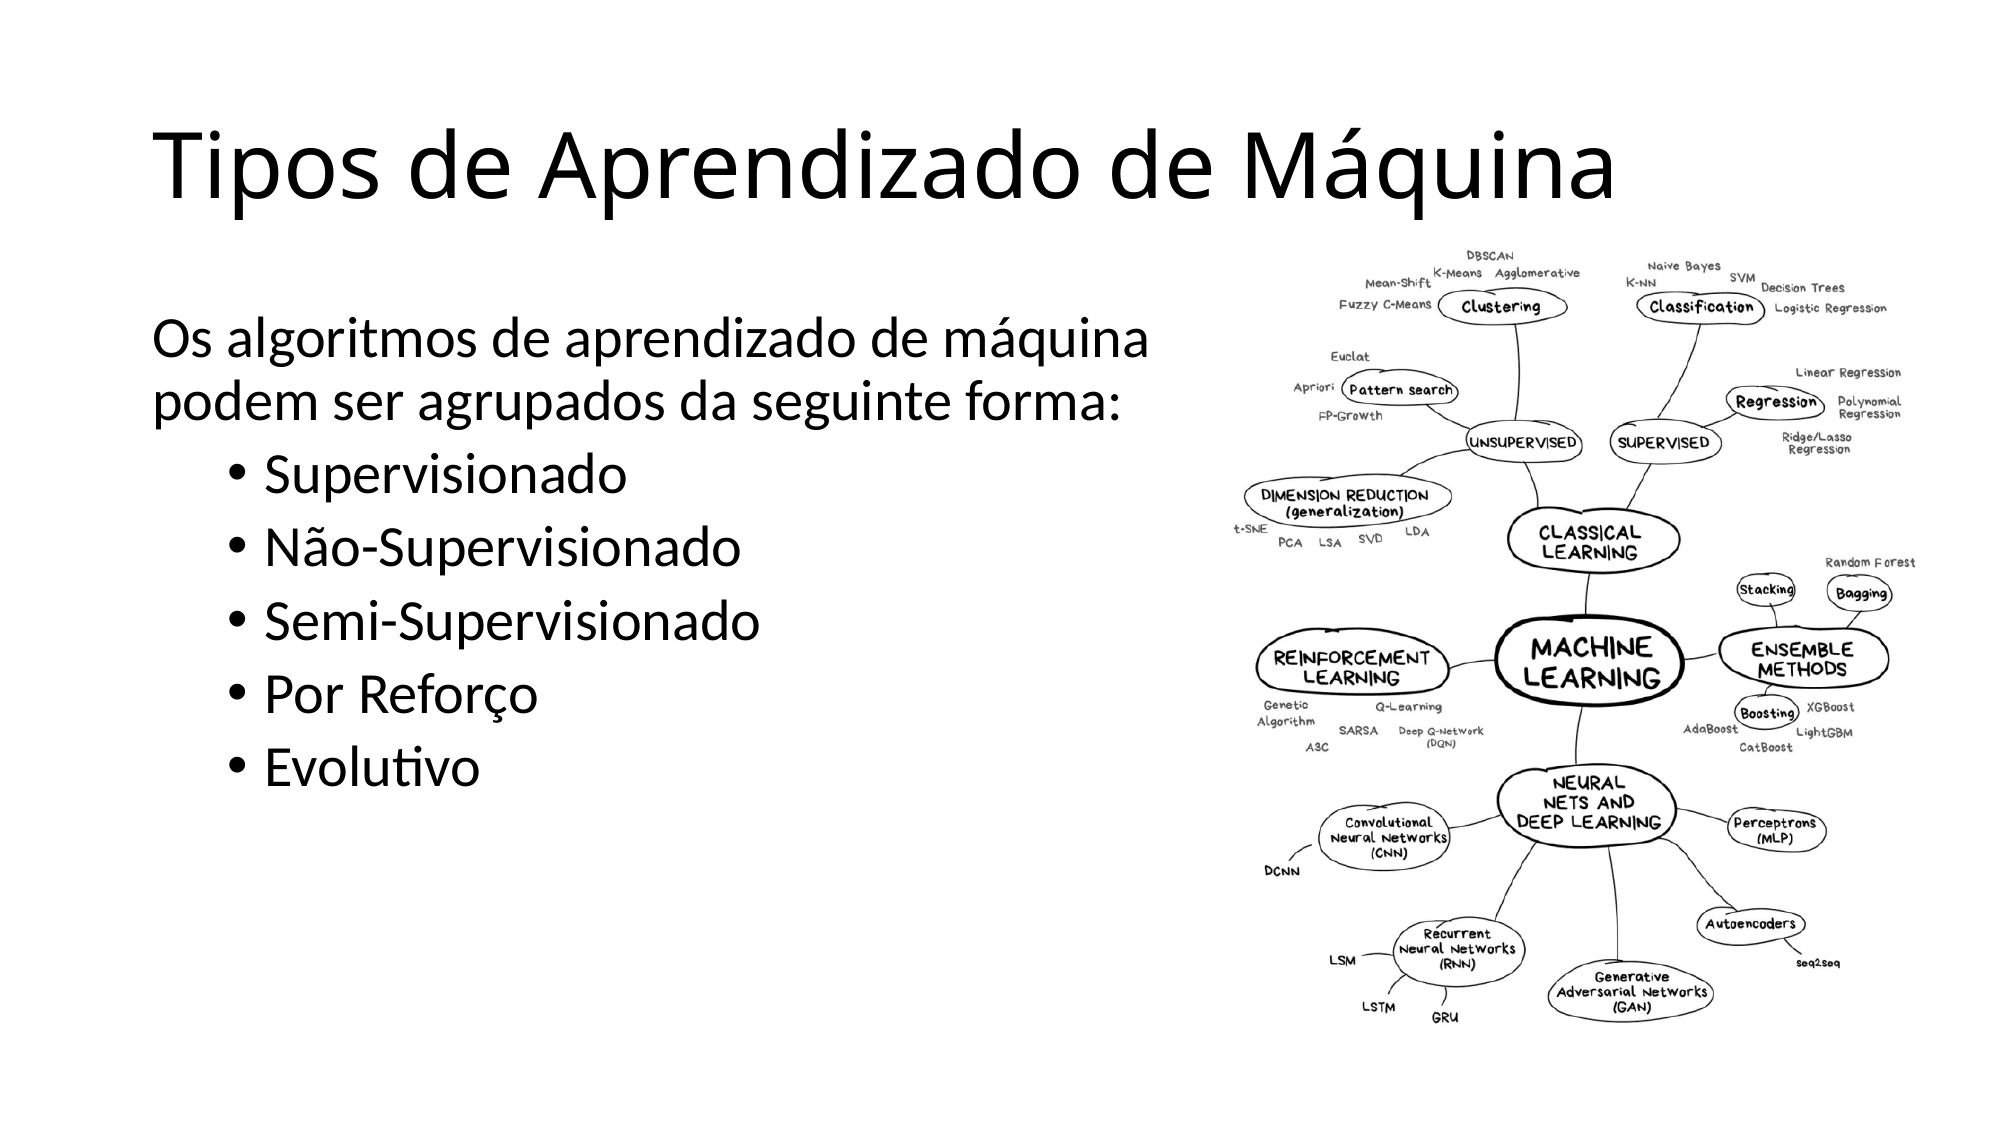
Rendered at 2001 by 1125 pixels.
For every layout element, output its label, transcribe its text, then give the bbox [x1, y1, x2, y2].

list Os algoritmos de aprendizado de máquina podem ser agrupados da seguinte forma: Supervisionado Não-Supervisionado Semi-Supervisionado Por Reforço Evolutivo [137, 299, 1233, 1014]
picture [1233, 248, 1915, 1025]
title Tipos de Aprendizado de Máquina [137, 59, 1863, 278]
